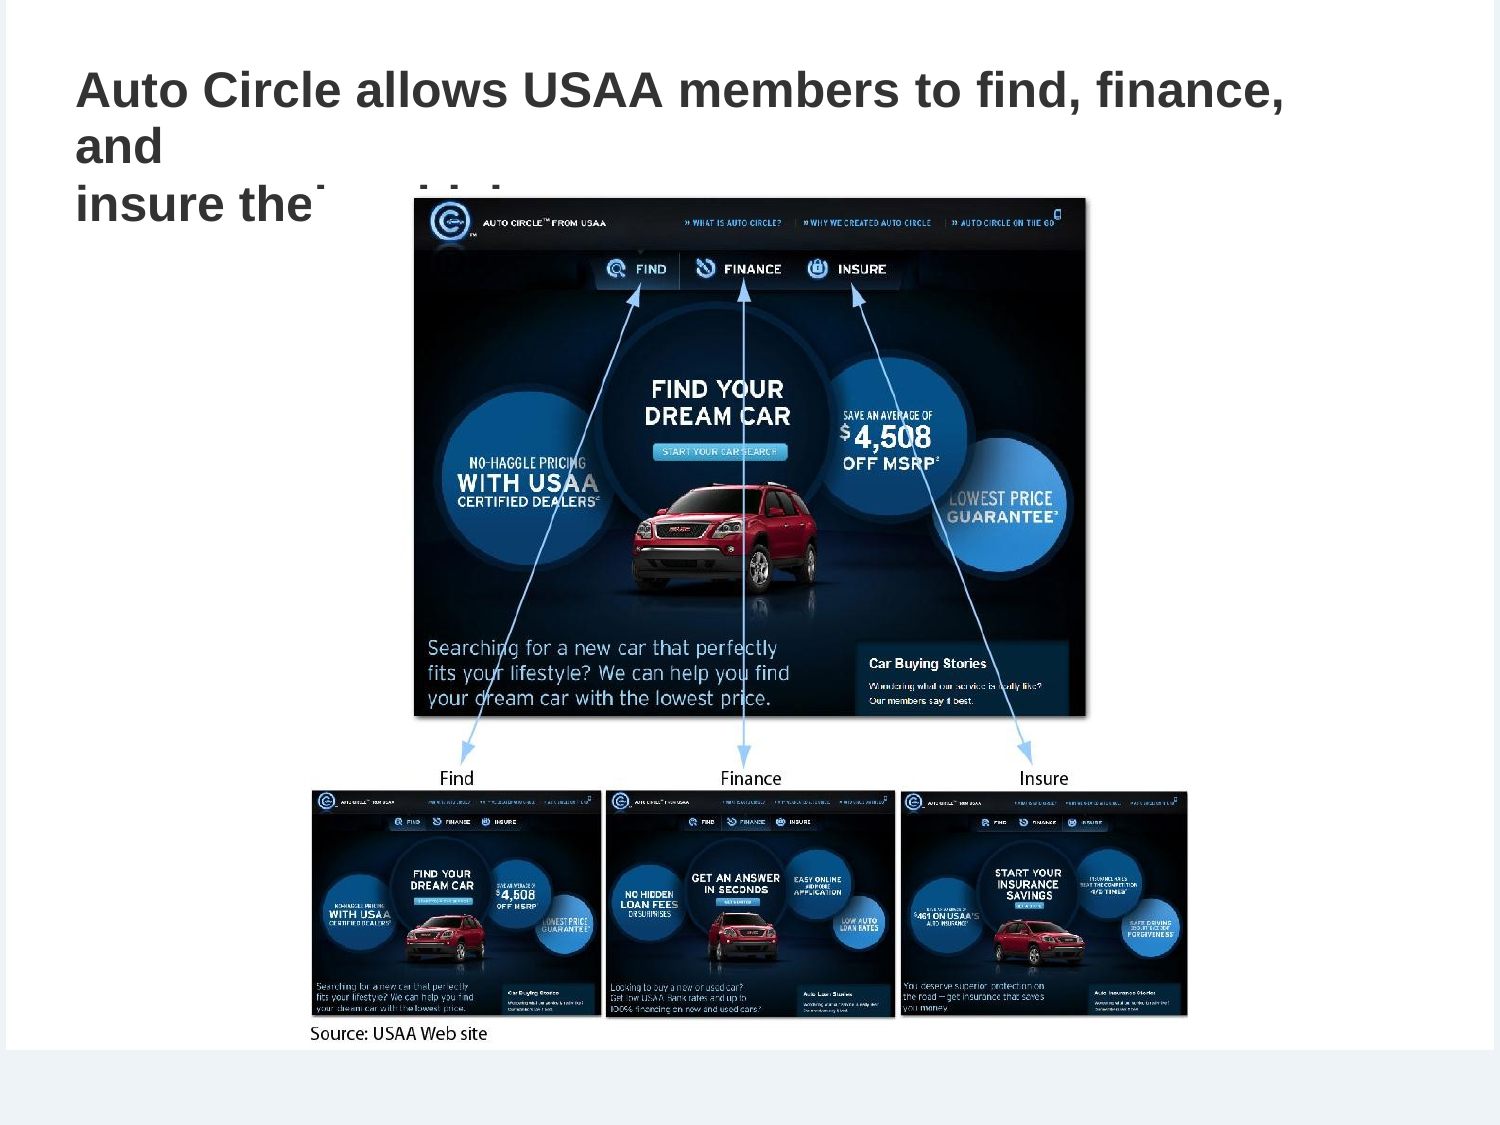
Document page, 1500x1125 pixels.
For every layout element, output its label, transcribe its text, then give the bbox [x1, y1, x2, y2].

text_box Auto Circle allows USAA members to find, finance, and insure their vehicles [72, 60, 1386, 176]
text_box [310, 189, 1189, 1045]
